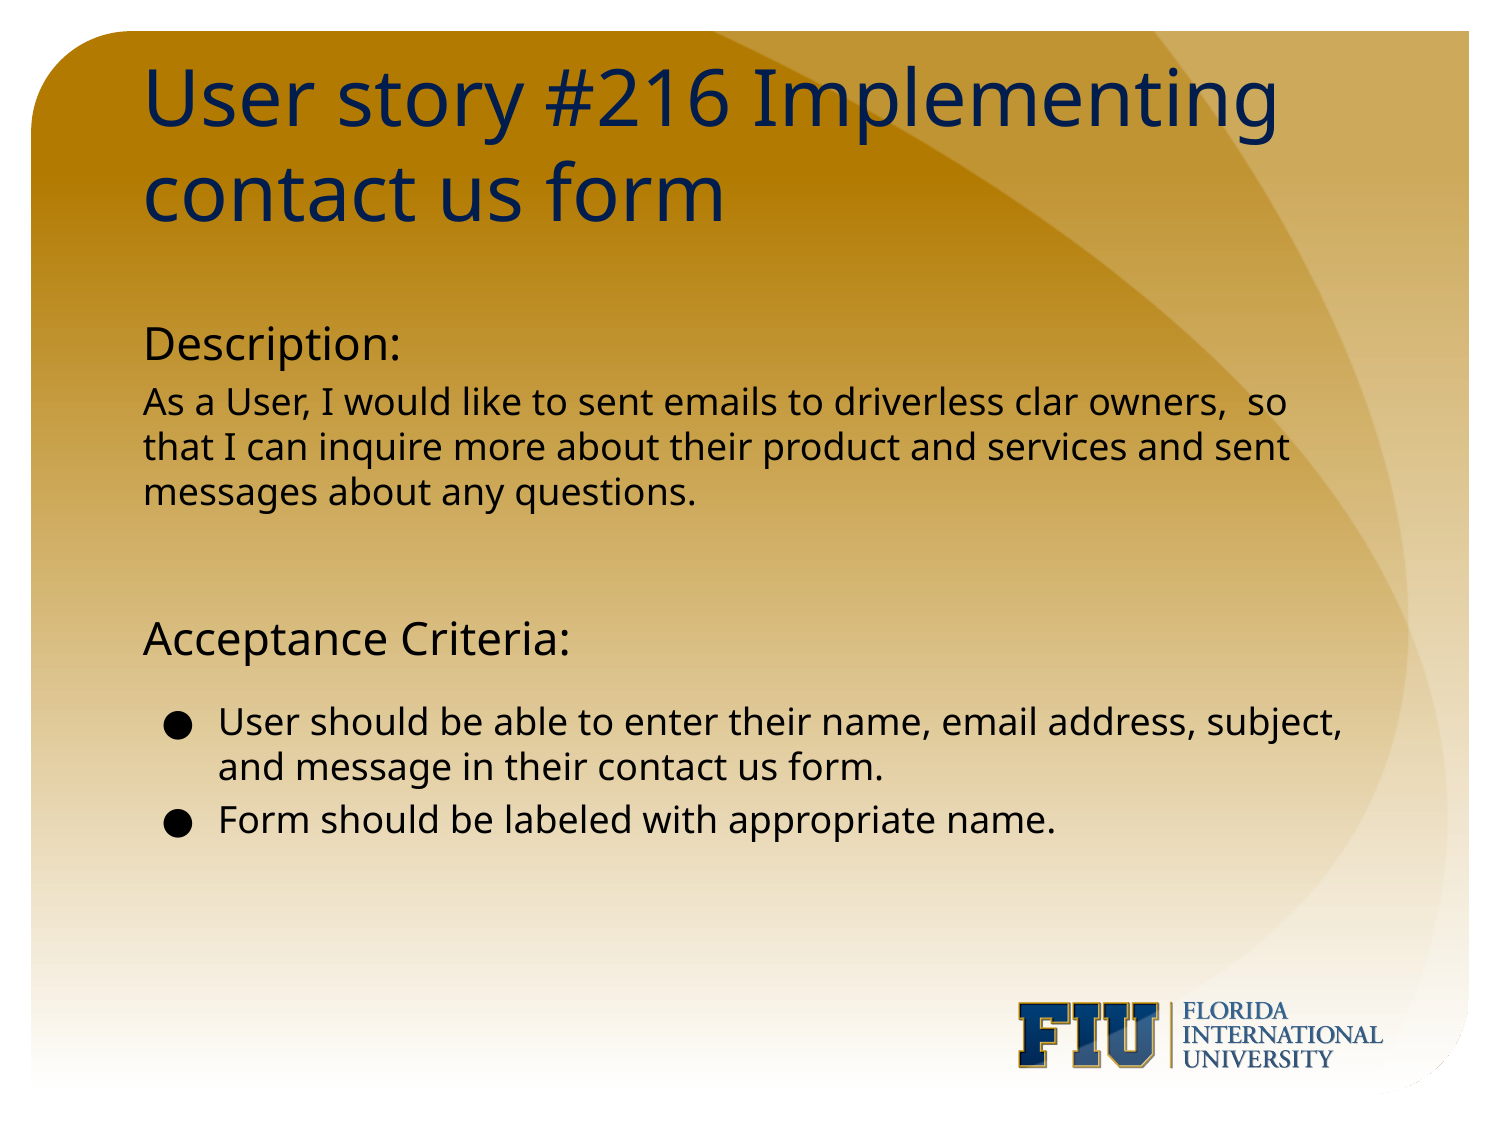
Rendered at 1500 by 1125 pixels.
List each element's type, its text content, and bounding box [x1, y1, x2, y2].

picture [24, 30, 1473, 1094]
title User story #216 Implementing contact us form [127, 81, 1372, 253]
list Description: As a User, I would like to sent emails to driverless clar owners, so that I can inquire more about their product and services and sent messages about any questions. Acceptance Criteria: User should be able to enter their name, email address, subject, and message in their contact us form. Form should be labeled with appropriate name. [127, 299, 1372, 991]
